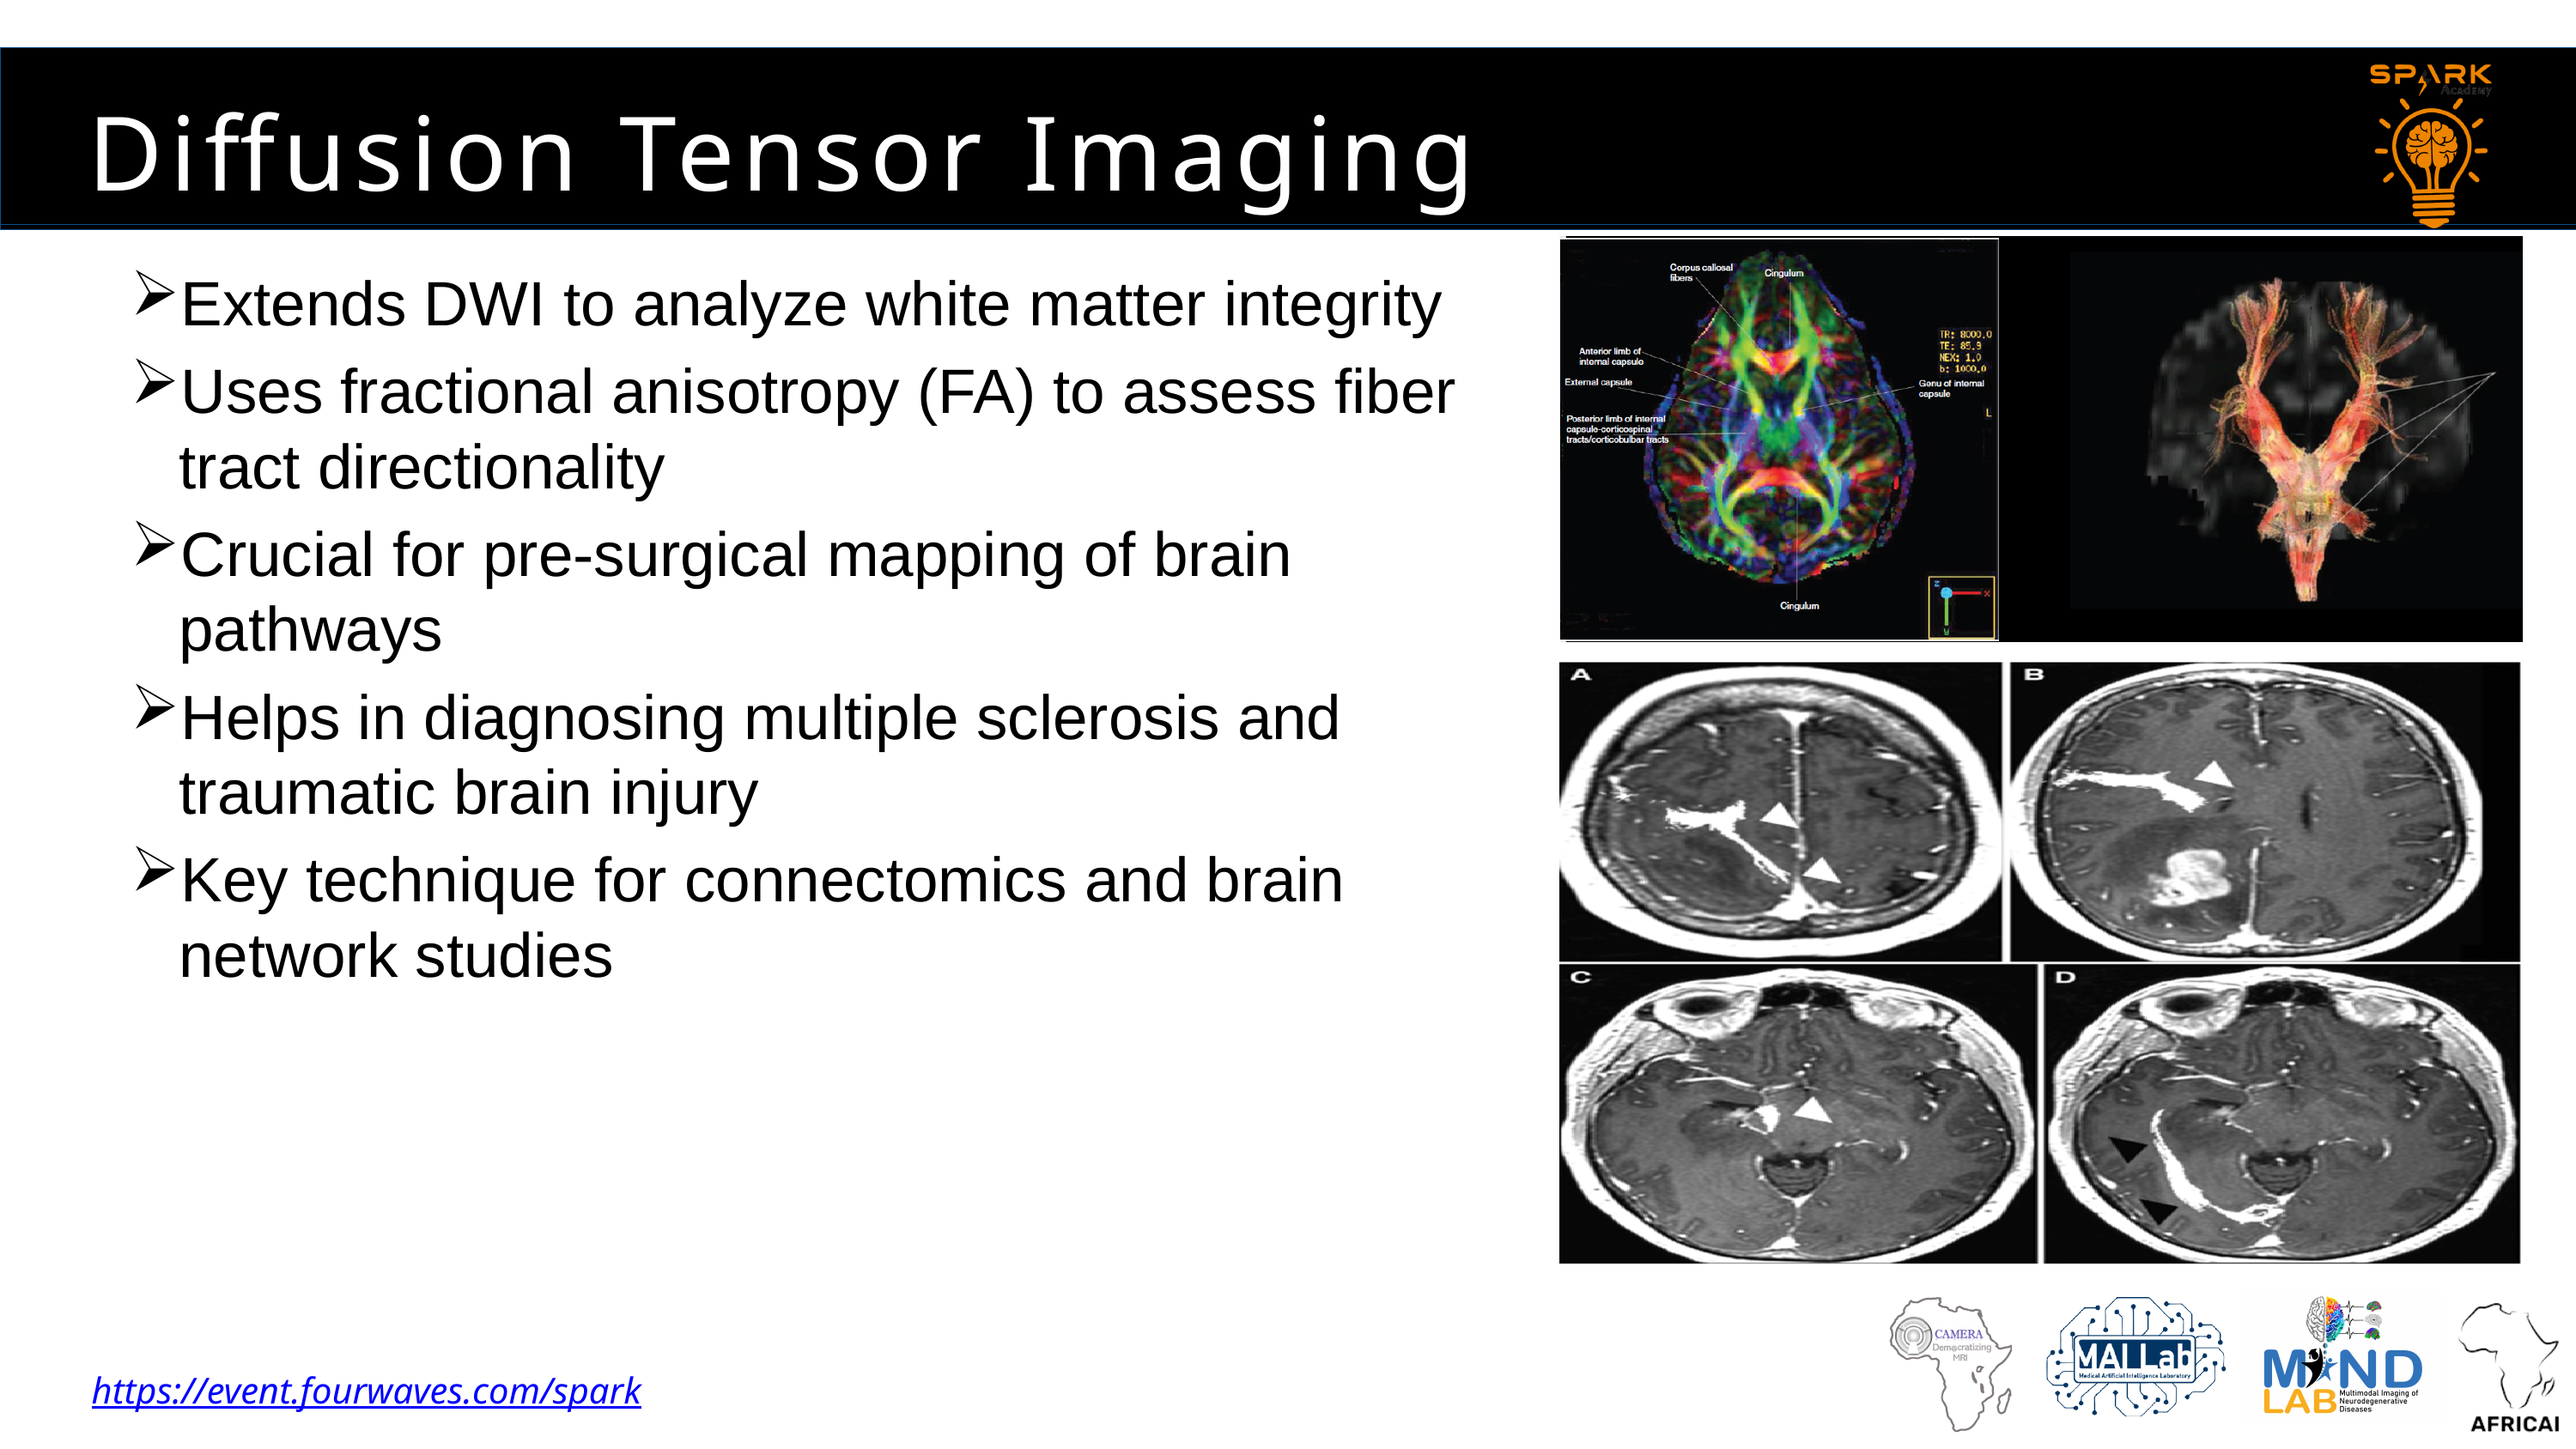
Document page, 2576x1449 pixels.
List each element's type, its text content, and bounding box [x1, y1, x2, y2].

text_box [1888, 1292, 2568, 1433]
picture [1558, 236, 2523, 642]
text_box Diffusion Tensor Imaging (DTI) [88, 239, 1554, 345]
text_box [0, 46, 2576, 231]
text_box Extends DWI to analyze white matter integrity Uses fractional anisotropy (FA) to assess fiber tract directionality Crucial for pre-surgical mapping of brain pathways Helps in diagnosing multiple sclerosis and traumatic brain injury Key technique for connectomics and brain network studies [118, 257, 1524, 870]
text_box https://event.fourwaves.com/spark [48, 1349, 685, 1417]
picture [1558, 661, 2523, 1264]
